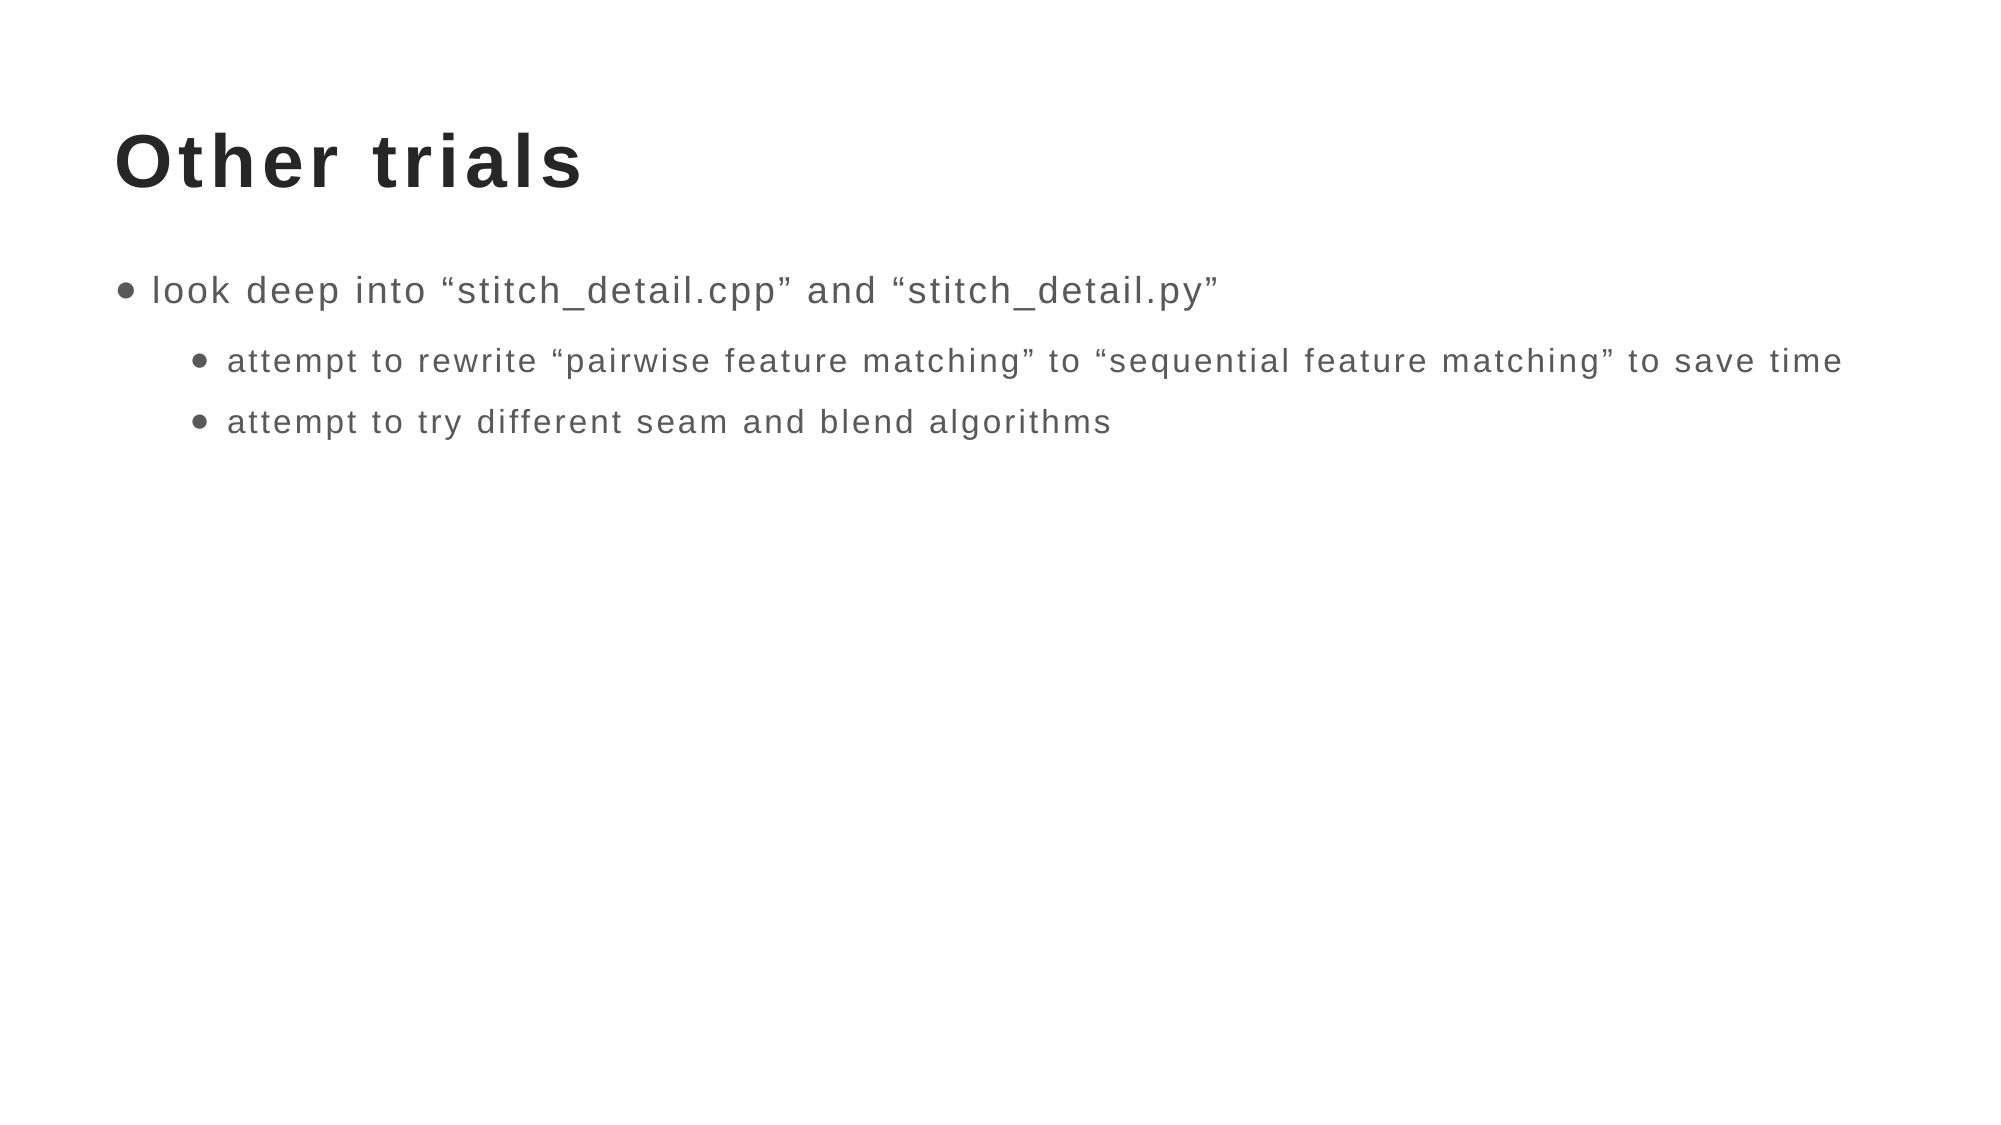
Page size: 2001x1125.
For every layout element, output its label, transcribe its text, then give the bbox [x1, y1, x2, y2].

title Other trials [99, 99, 1900, 216]
list look deep into “stitch_detail.cpp” and “stitch_detail.py” attempt to rewrite “pairwise feature matching” to “sequential feature matching” to save time attempt to try different seam and blend algorithms [99, 244, 1900, 1026]
